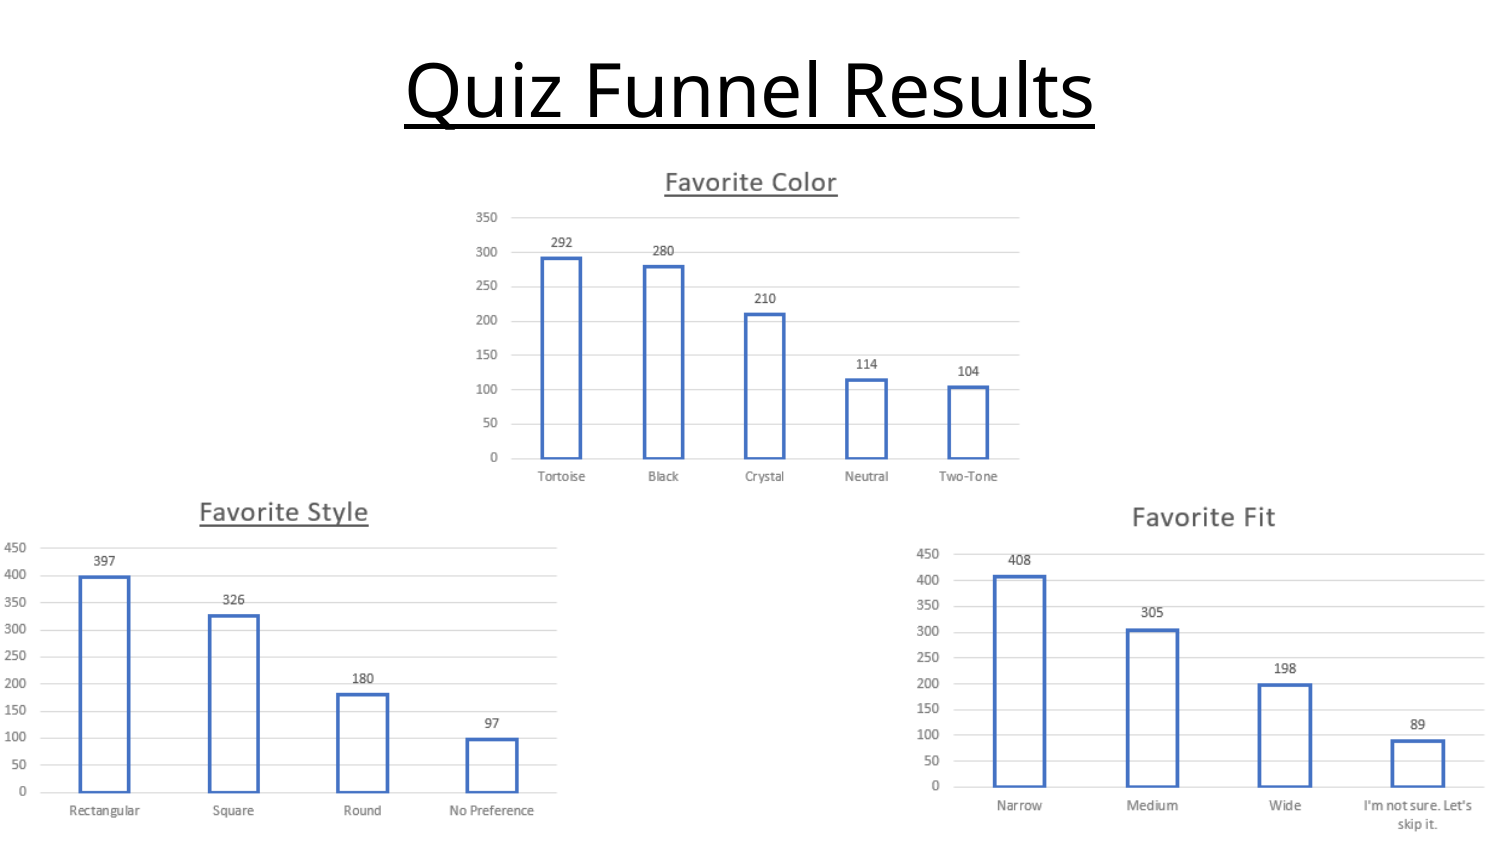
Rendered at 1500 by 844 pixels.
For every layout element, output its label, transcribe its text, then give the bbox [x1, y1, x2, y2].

picture [0, 154, 1500, 844]
title Quiz Funnel Results [51, 18, 1449, 157]
